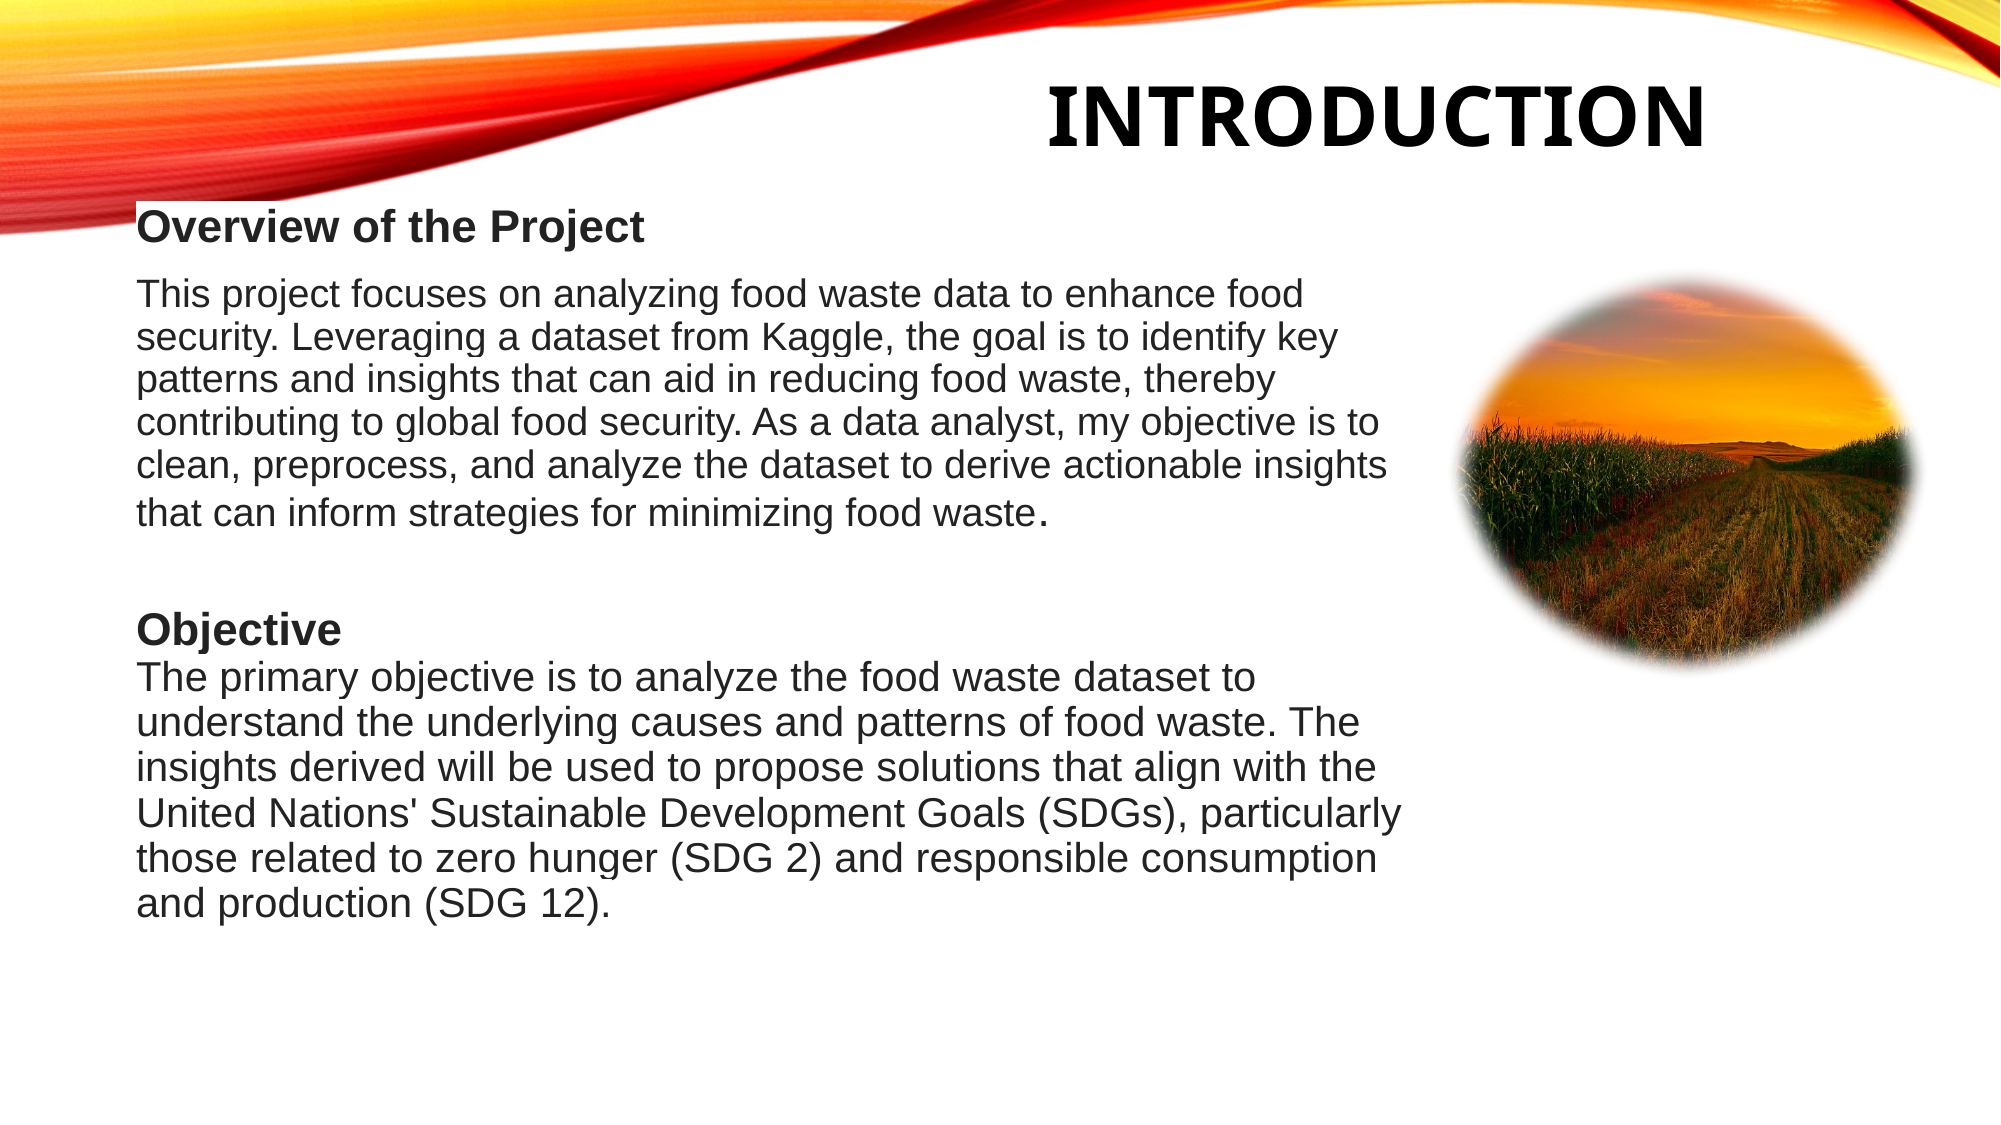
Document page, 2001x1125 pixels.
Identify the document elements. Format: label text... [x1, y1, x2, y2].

title Introduction [149, 12, 1725, 227]
picture [0, 0, 2000, 237]
list Overview of the Project This project focuses on analyzing food waste data to enhance food security. Leveraging a dataset from Kaggle, the goal is to identify key patterns and insights that can aid in reducing food waste, thereby contributing to global food security. As a data analyst, my objective is to clean, preprocess, and analyze the dataset to derive actionable insights that can inform strategies for minimizing food waste. Objective The primary objective is to analyze the food waste dataset to understand the underlying causes and patterns of food waste. The insights derived will be used to propose solutions that align with the United Nations' Sustainable Development Goals (SDGs), particularly those related to zero hunger (SDG 2) and responsible consumption and production (SDG 12). [121, 196, 1460, 1006]
picture [1444, 264, 1930, 681]
